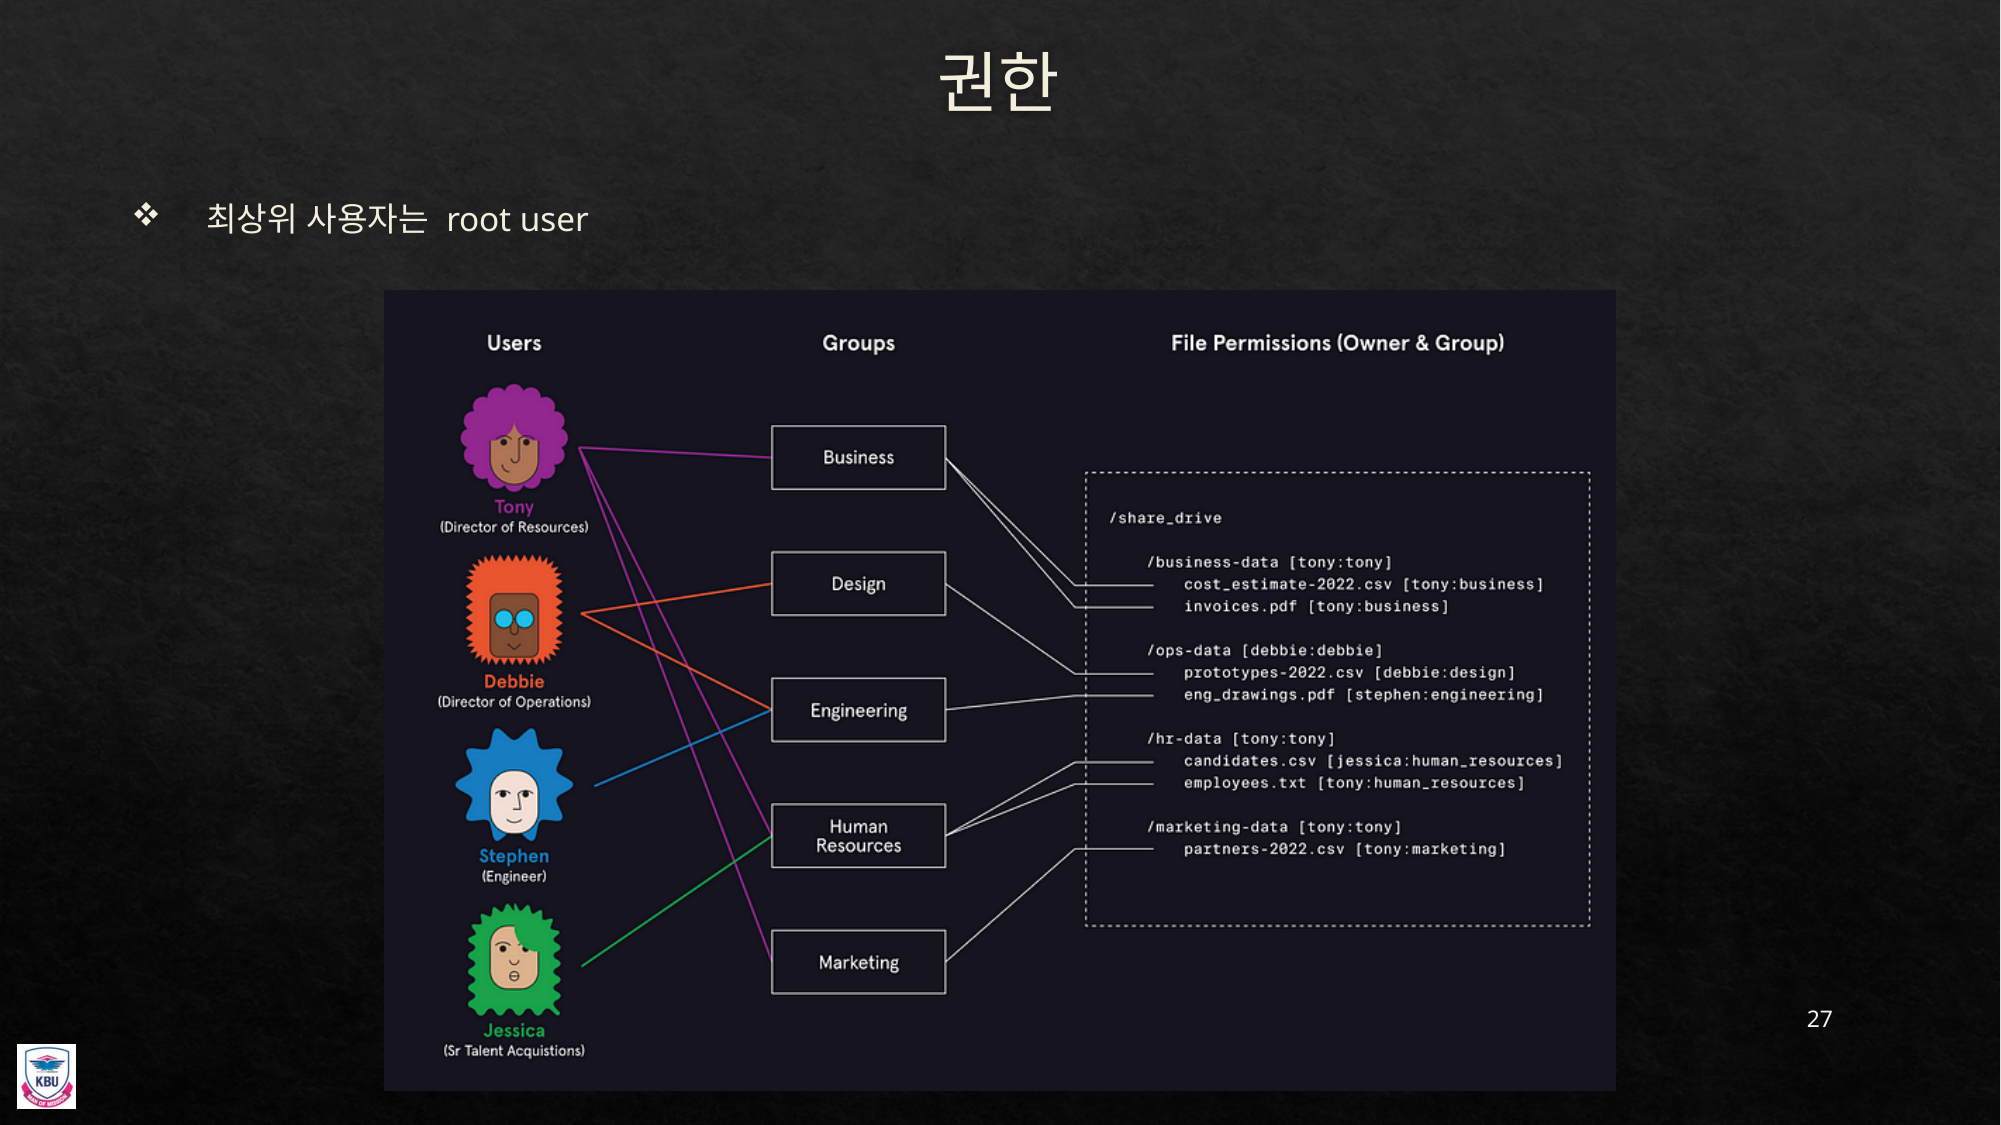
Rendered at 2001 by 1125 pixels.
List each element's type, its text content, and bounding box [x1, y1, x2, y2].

slide_number 27 [1724, 990, 1849, 1051]
text_box 최상위 사용자는 root user [116, 170, 1849, 246]
picture [383, 290, 1617, 1091]
picture [17, 1044, 76, 1109]
title 권한 [149, 22, 1849, 149]
